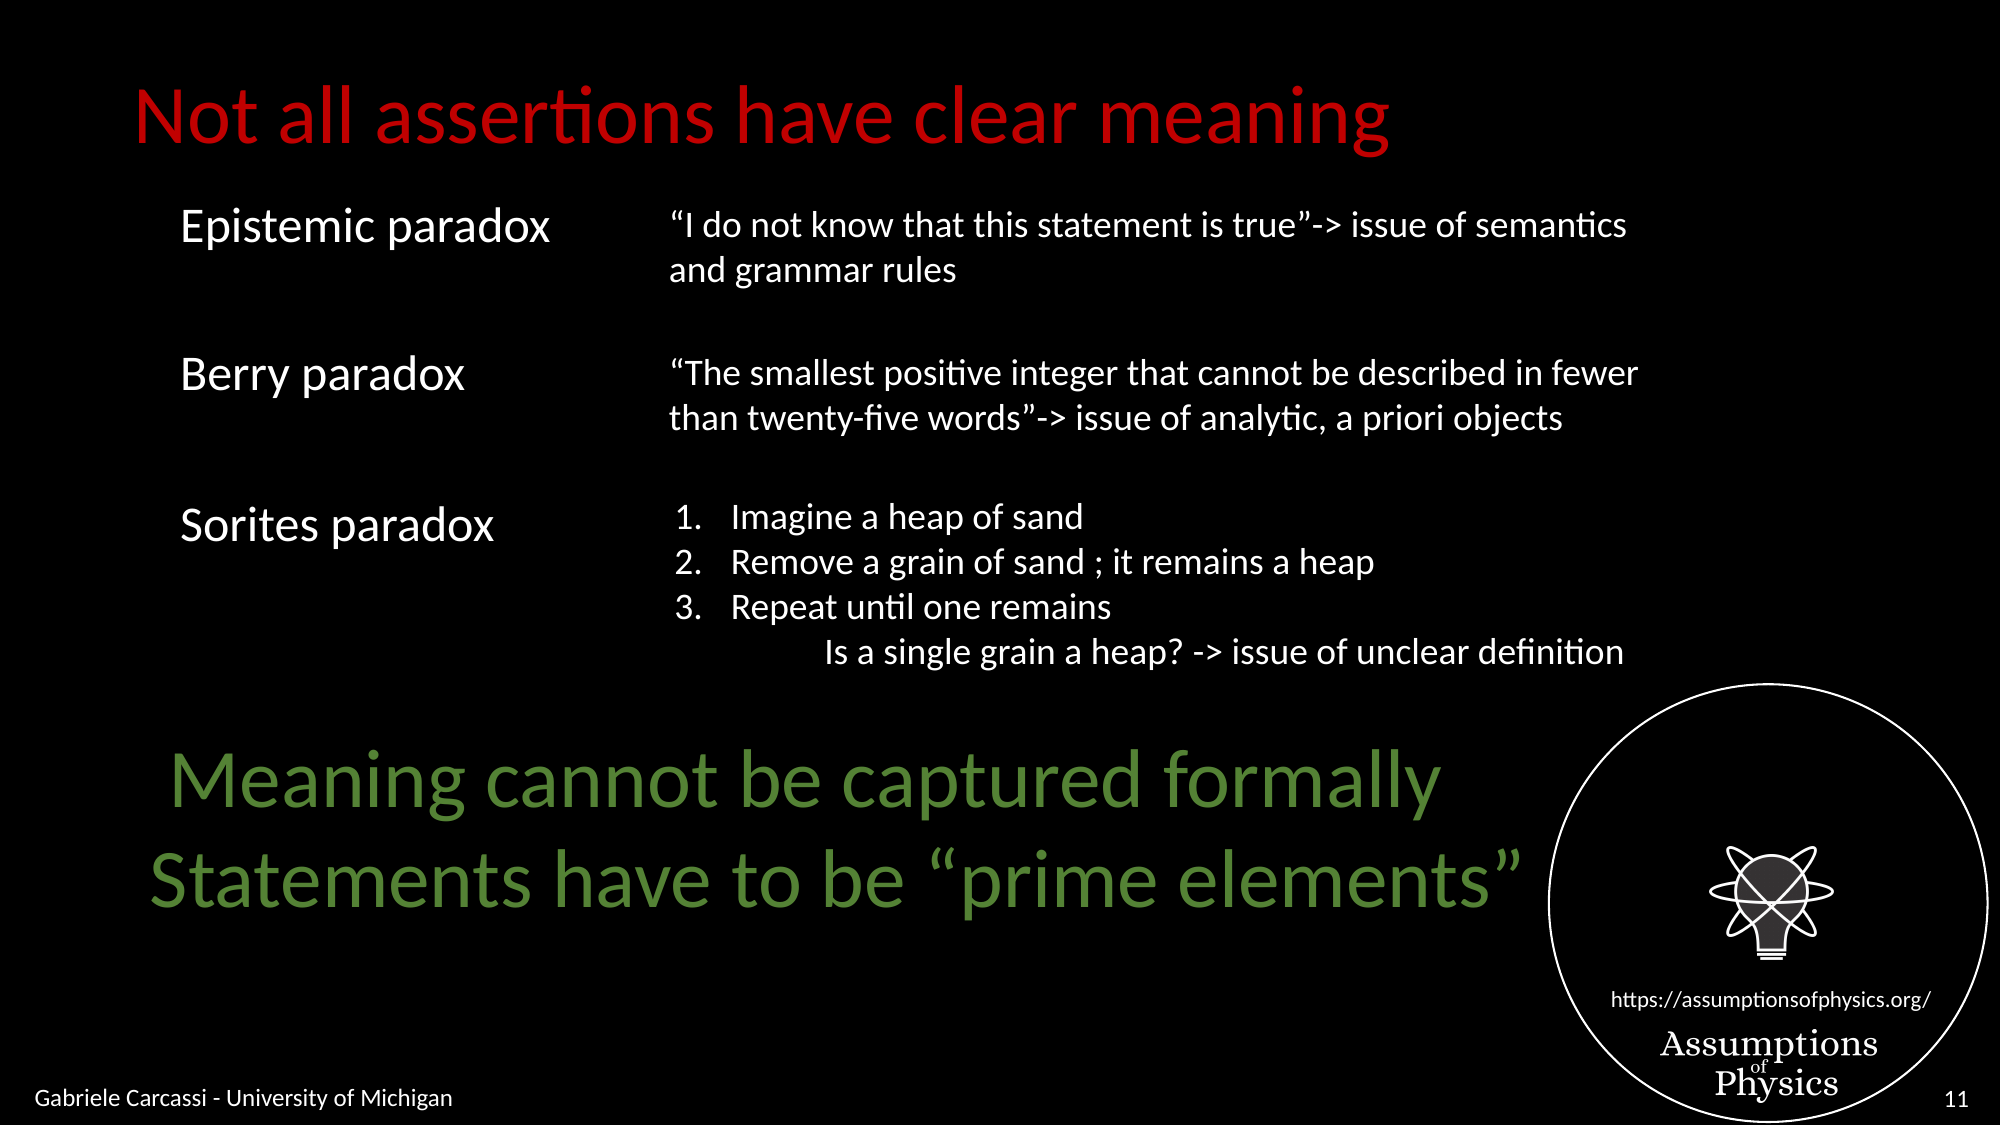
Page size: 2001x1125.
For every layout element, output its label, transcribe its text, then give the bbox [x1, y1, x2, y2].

text_box Epistemic paradox [165, 185, 566, 260]
slide_number 11 [1893, 1078, 1985, 1116]
picture [1709, 846, 1834, 960]
text_box “The smallest positive integer that cannot be described in fewer than twenty-five words”-> issue of analytic, a priori objects [654, 341, 1667, 446]
picture [1660, 1029, 1877, 1103]
text_box Not all assertions have clear meaning [118, 53, 1408, 168]
footer Gabriele Carcassi - University of Michigan [19, 1077, 999, 1116]
text_box Sorites paradox [165, 484, 510, 559]
text_box Berry paradox [165, 332, 481, 408]
text_box Imagine a heap of sand Remove a grain of sand ; it remains a heap Repeat until one remains Is a single grain a heap? -> issue of unclear definition [659, 484, 1641, 680]
text_box “I do not know that this statement is true”-> issue of semantics and grammar rules [654, 192, 1667, 298]
